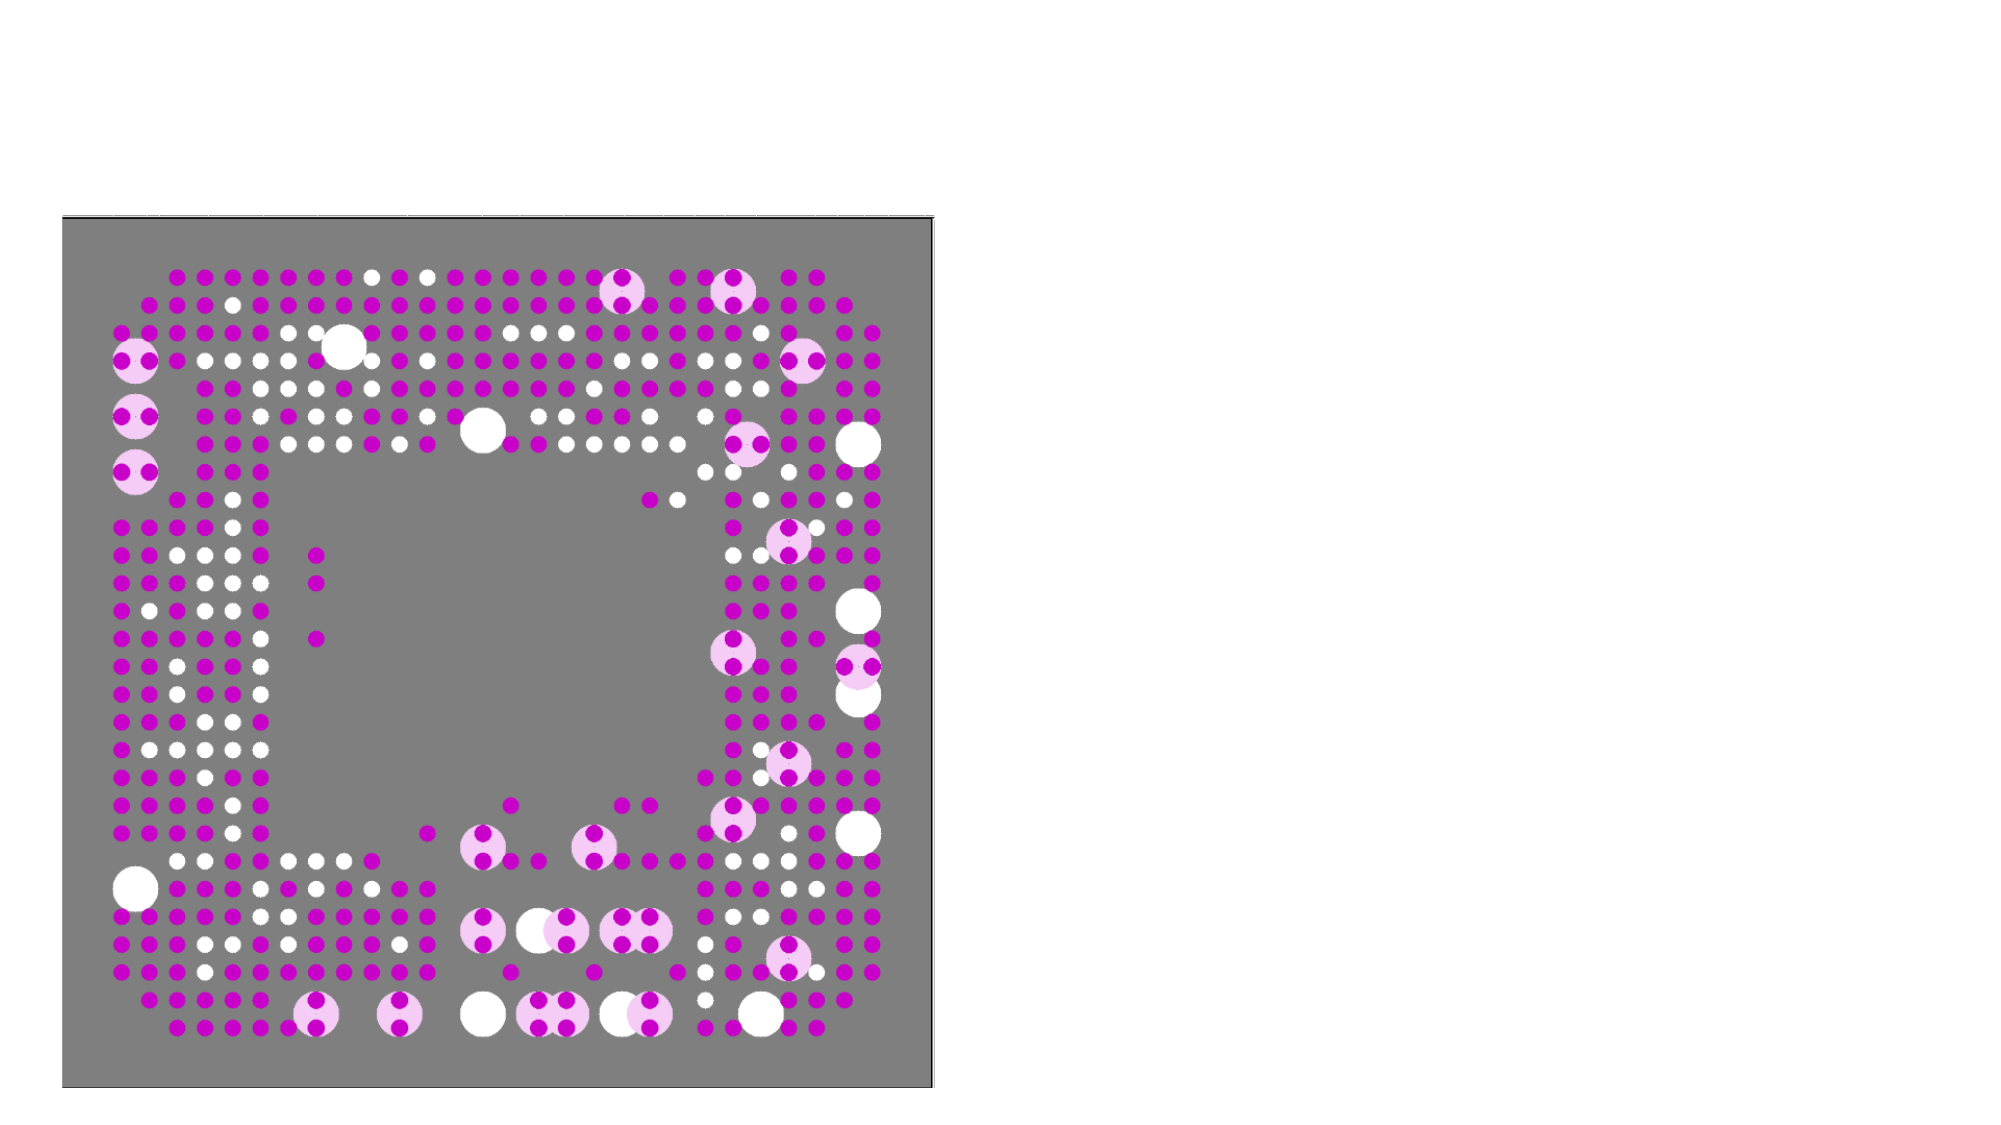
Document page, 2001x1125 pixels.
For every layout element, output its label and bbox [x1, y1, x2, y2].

picture [62, 215, 935, 1088]
